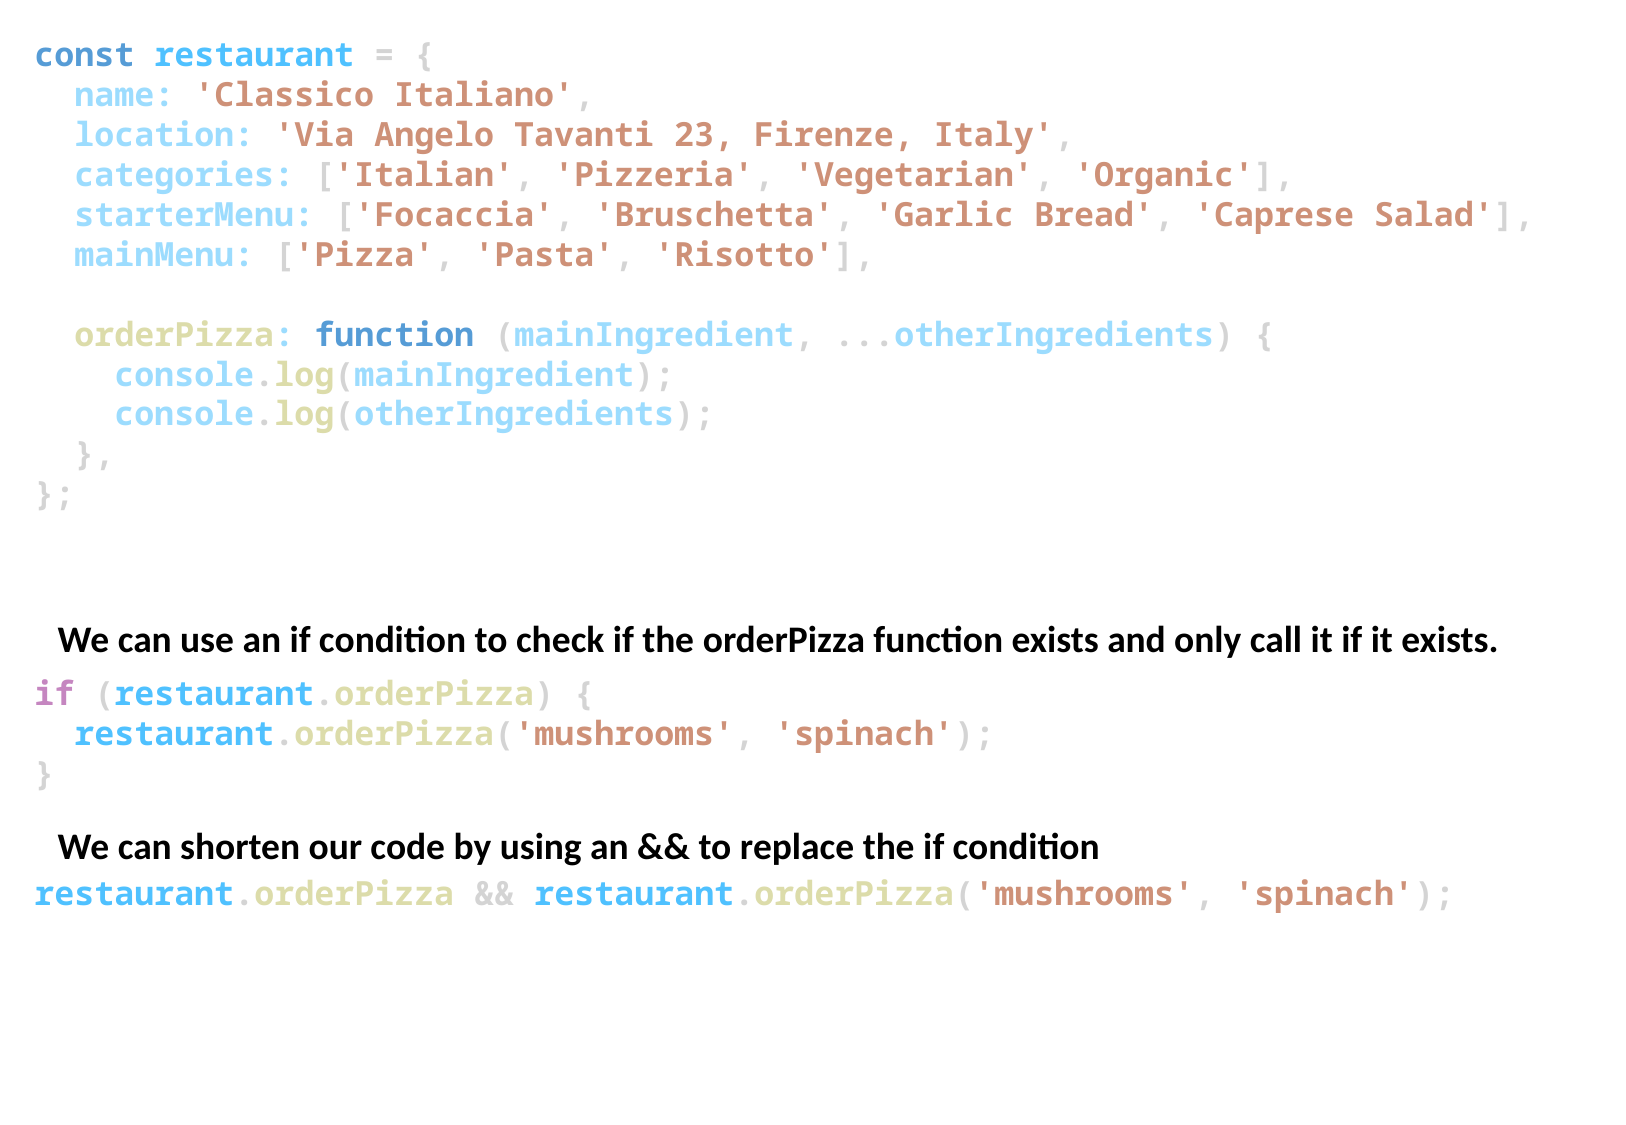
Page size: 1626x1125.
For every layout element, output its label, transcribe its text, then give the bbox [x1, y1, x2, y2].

text_box We can shorten our code by using an && to replace the if condition [42, 814, 1583, 875]
text_box We can use an if condition to check if the orderPizza function exists and only call it if it exists. [42, 608, 1583, 668]
text_box const restaurant = { name: 'Classico Italiano', location: 'Via Angelo Tavanti 23, Firenze, Italy', categories: ['Italian', 'Pizzeria', 'Vegetarian', 'Organic'], starterMenu: ['Focaccia', 'Bruschetta', 'Garlic Bread', 'Caprese Salad'], mainMenu: ['Pizza', 'Pasta', 'Risotto'], orderPizza: function (mainIngredient, ...otherIngredients) { console.log(mainIngredient); console.log(otherIngredients); }, }; if (restaurant.orderPizza) { restaurant.orderPizza('mushrooms', 'spinach'); } restaurant.orderPizza && restaurant.orderPizza('mushrooms', 'spinach'); [19, 25, 1559, 959]
